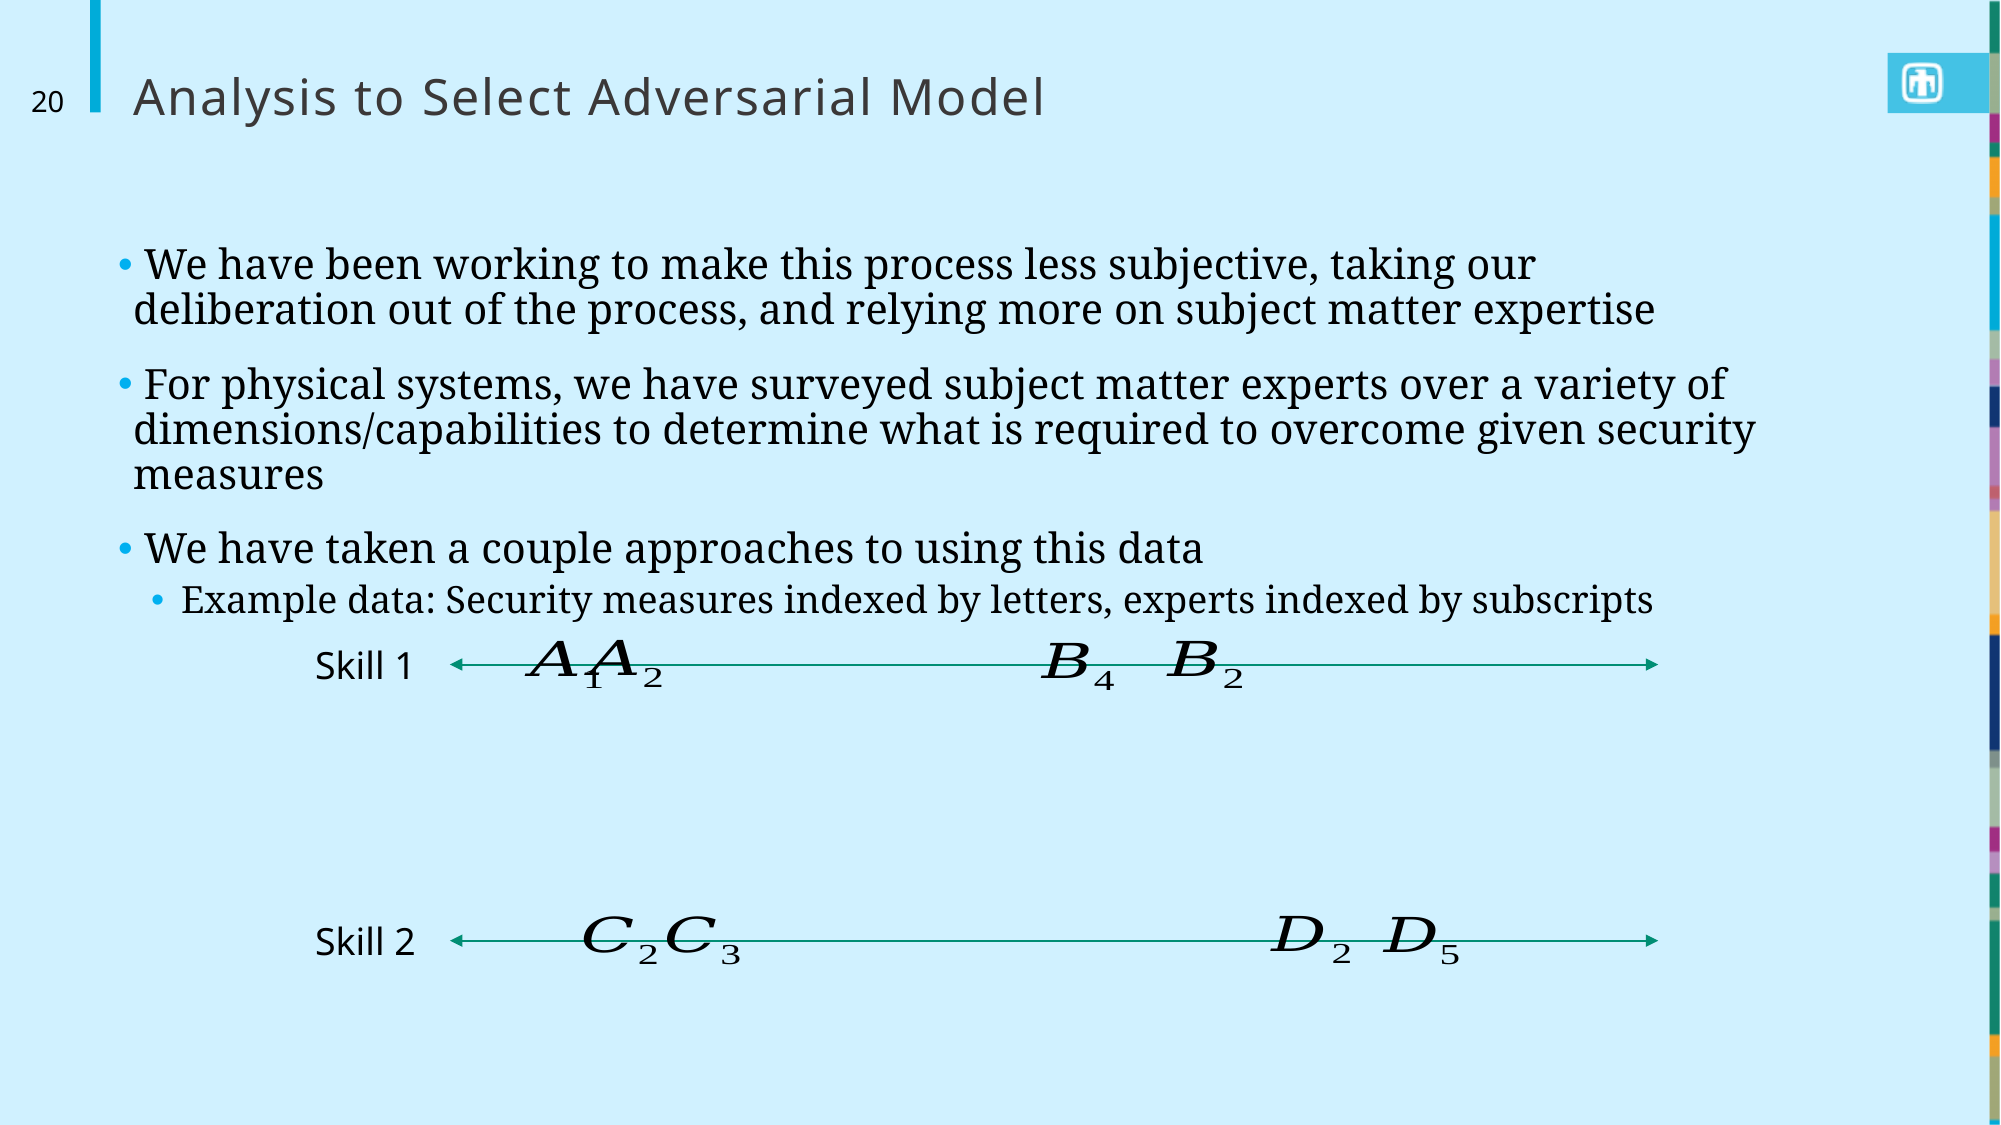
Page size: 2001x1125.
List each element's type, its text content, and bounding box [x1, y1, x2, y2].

text_box Skill 1 [300, 634, 432, 694]
title Analysis to Select Adversarial Model [118, 39, 1769, 133]
picture [1990, 1, 1999, 215]
picture [1901, 62, 1944, 104]
picture [1990, 330, 1999, 1120]
list We have been working to make this process less subjective, taking our deliberation out of the process, and relying more on subject matter expertise For physical systems, we have surveyed subject matter experts over a variety of dimensions/capabilities to determine what is required to overcome given security measures We have taken a couple approaches to using this data Example data: Security measures indexed by letters, experts indexed by subscripts [118, 236, 1769, 1125]
slide_number 20 [10, 73, 80, 133]
text_box Skill 2 [300, 910, 432, 971]
